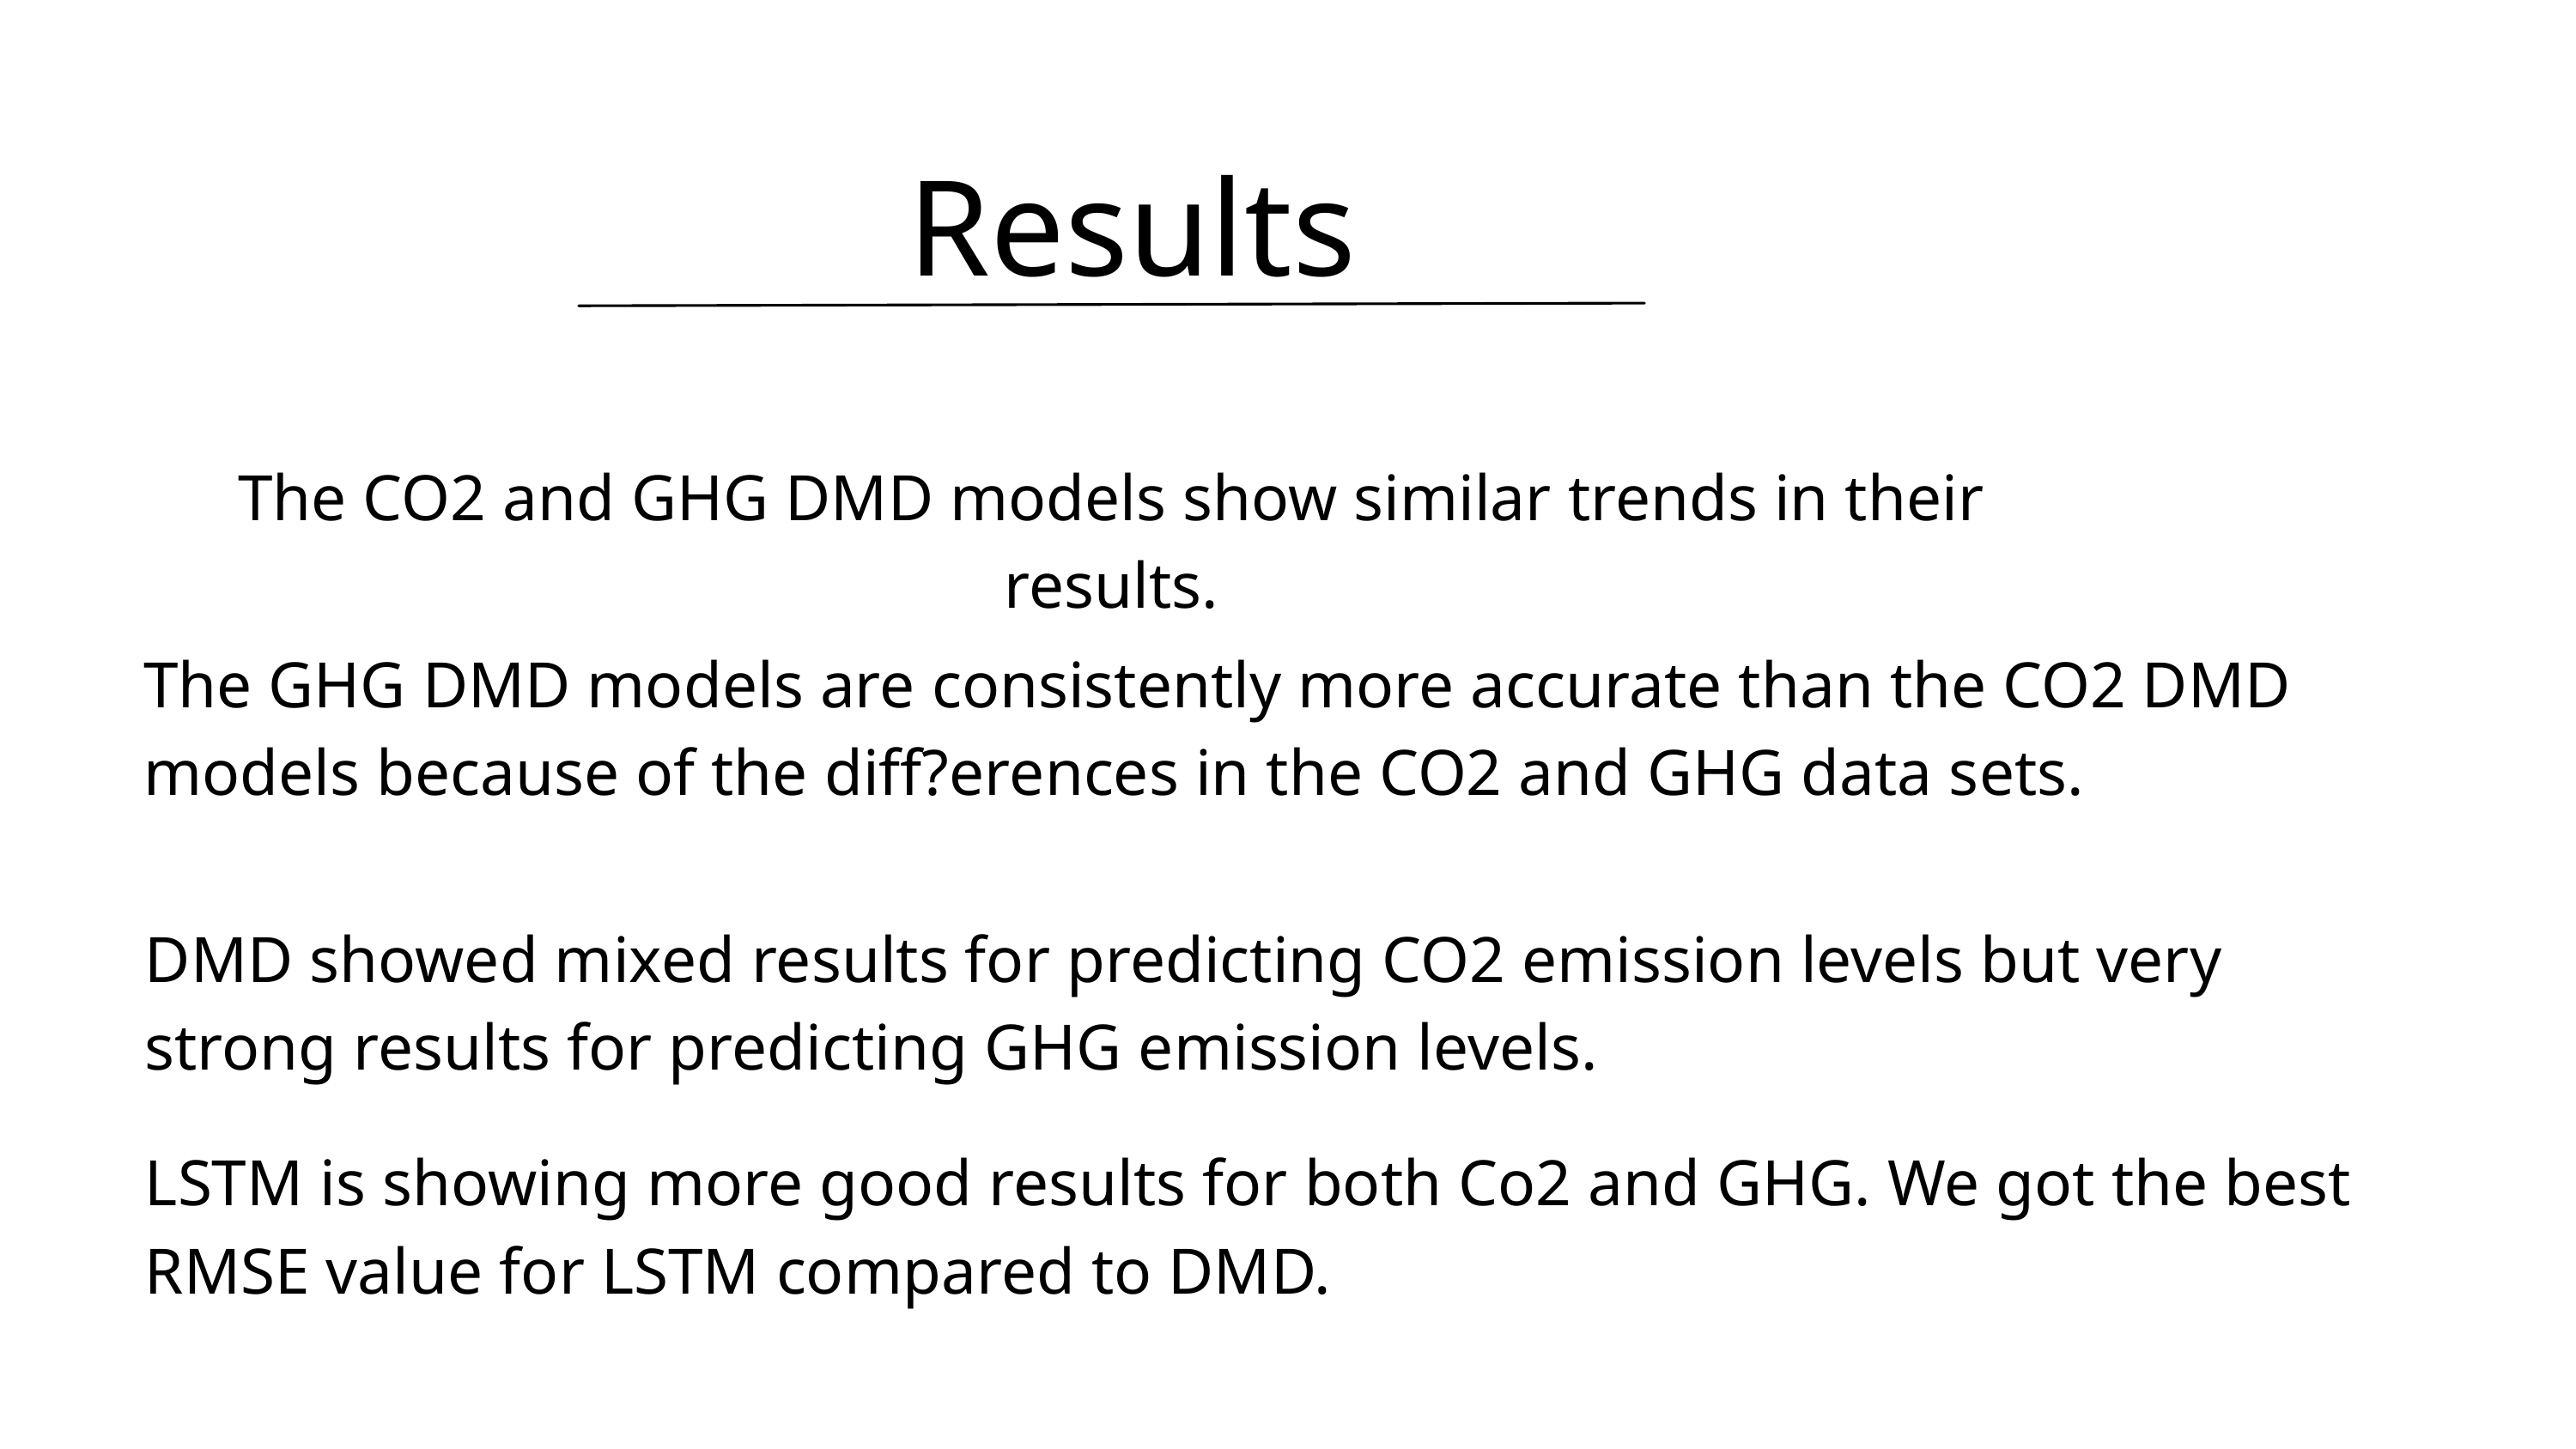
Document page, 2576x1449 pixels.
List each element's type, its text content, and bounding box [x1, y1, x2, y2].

text_box The CO2 and GHG DMD models show similar trends in their results. [144, 445, 2079, 621]
text_box LSTM is showing more good results for both Co2 and GHG. We got the best RMSE value for LSTM compared to DMD. [144, 1131, 2432, 1307]
text_box DMD showed mixed results for predicting CO2 emission levels but very strong results for predicting GHG emission levels. [144, 906, 2432, 1082]
text_box Results [832, 143, 1391, 303]
text_box The GHG DMD models are consistently more accurate than the CO2 DMD models because of the diff?erences in the CO2 and GHG data sets. [143, 632, 2352, 808]
